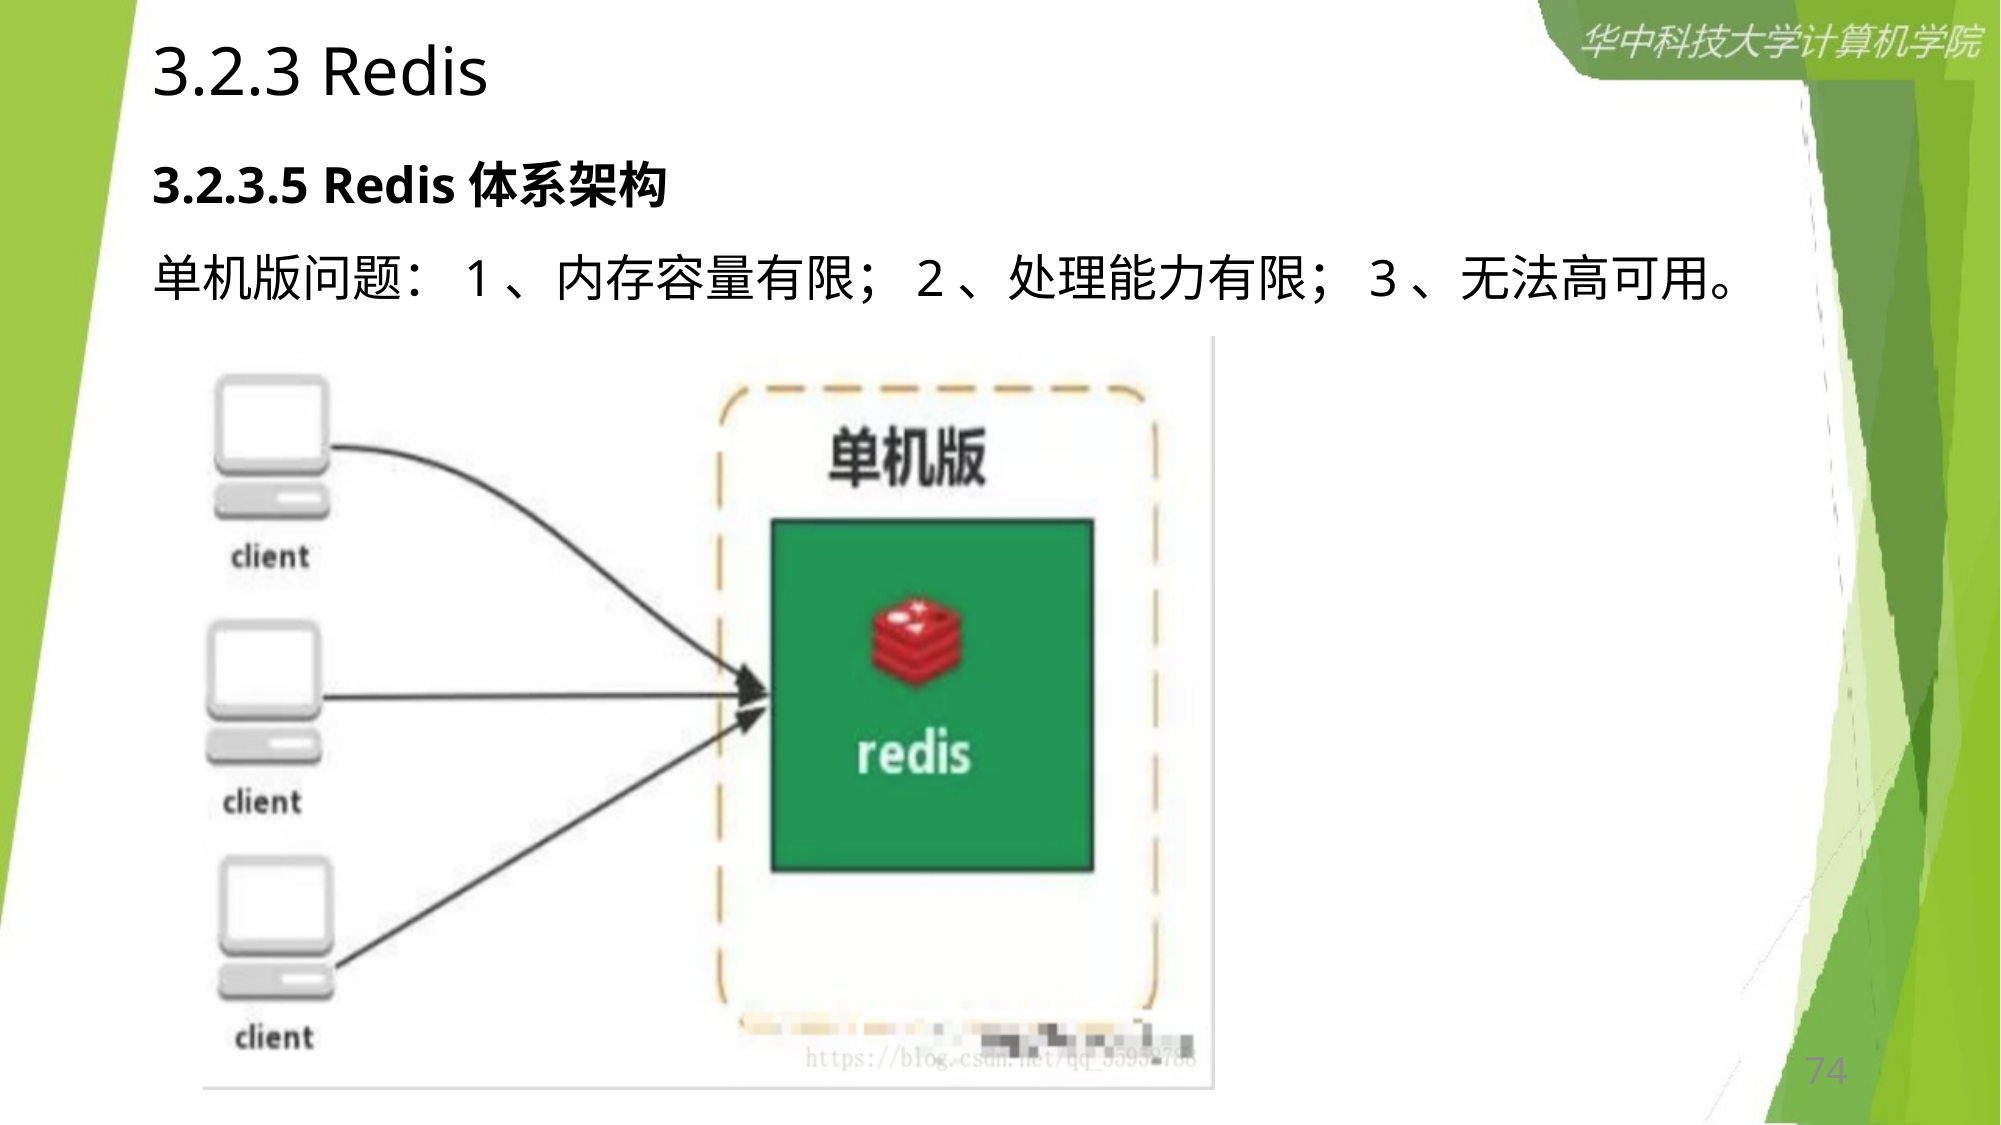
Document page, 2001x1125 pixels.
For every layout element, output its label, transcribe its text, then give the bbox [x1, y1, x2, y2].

list 3.2.3.5 Redis体系架构 单机版问题：1、内存容量有限；2、处理能力有限；3、无法高可用。 [137, 134, 1841, 1078]
picture [0, 0, 2001, 1125]
slide_number 74 [1412, 1042, 1863, 1103]
title 3.2.3 Redis [137, 14, 1863, 135]
